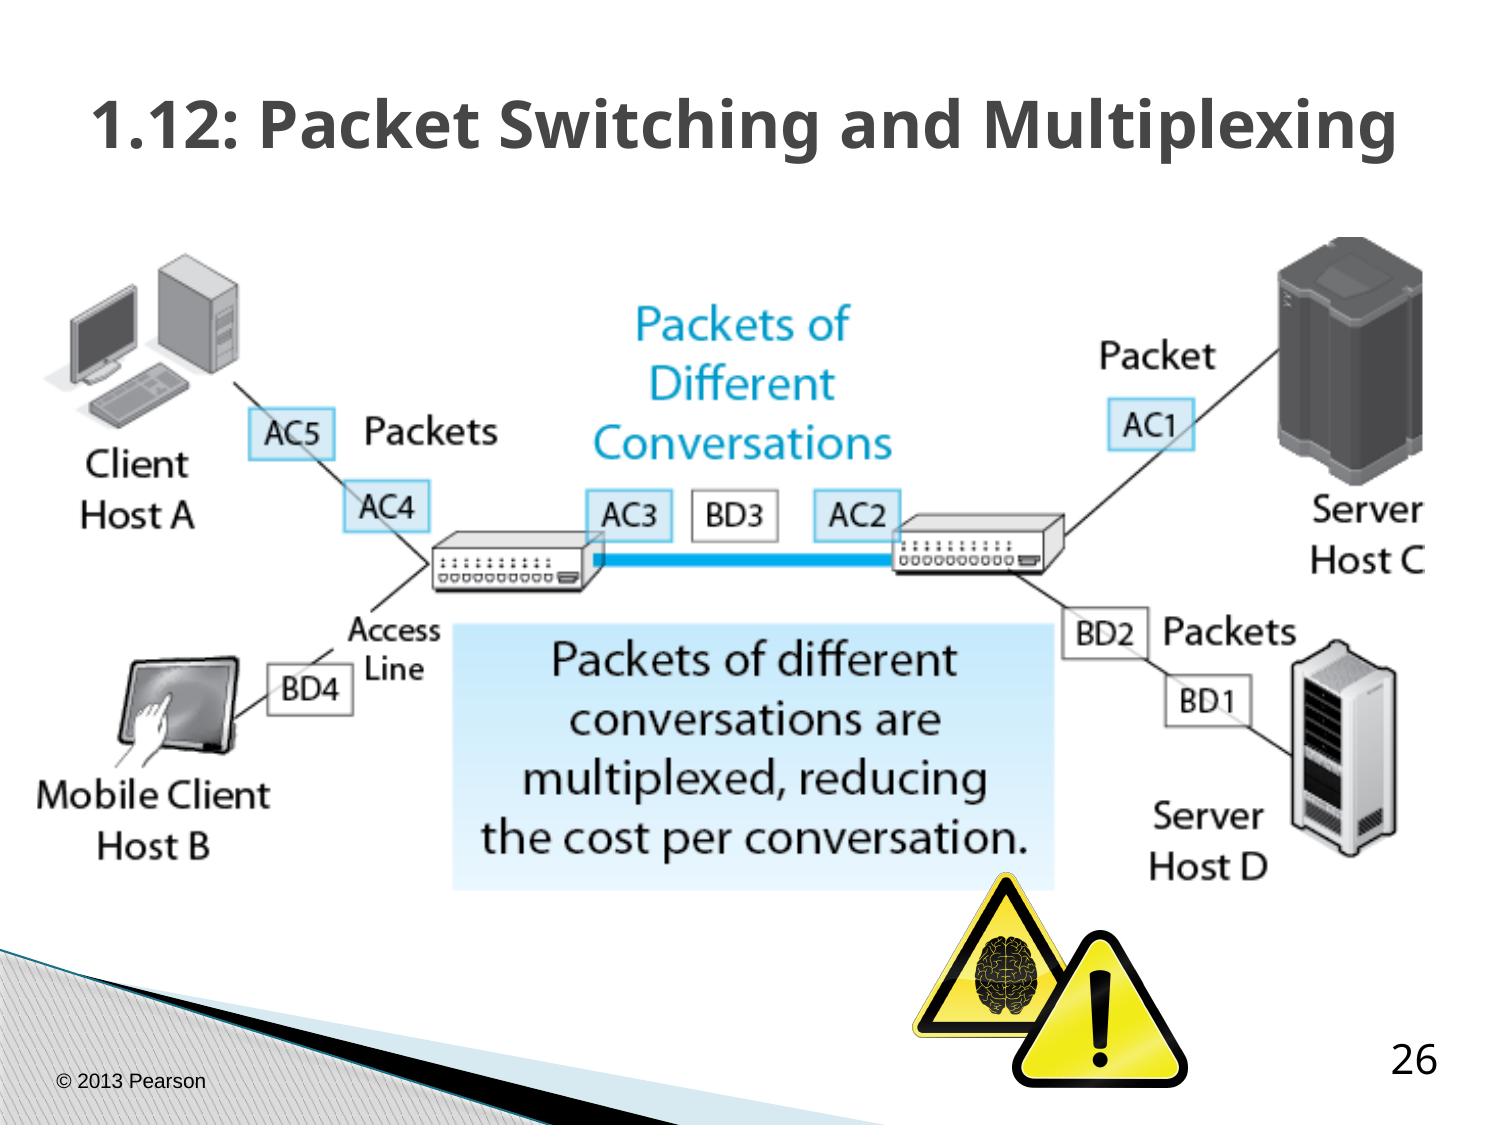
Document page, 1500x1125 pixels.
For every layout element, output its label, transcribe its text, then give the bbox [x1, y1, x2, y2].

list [36, 237, 1426, 894]
picture [912, 872, 1188, 1088]
slide_number 26 [1312, 1037, 1454, 1098]
title 1.12: Packet Switching and Multiplexing [75, 45, 1425, 200]
footer © 2013 Pearson [24, 1040, 238, 1100]
